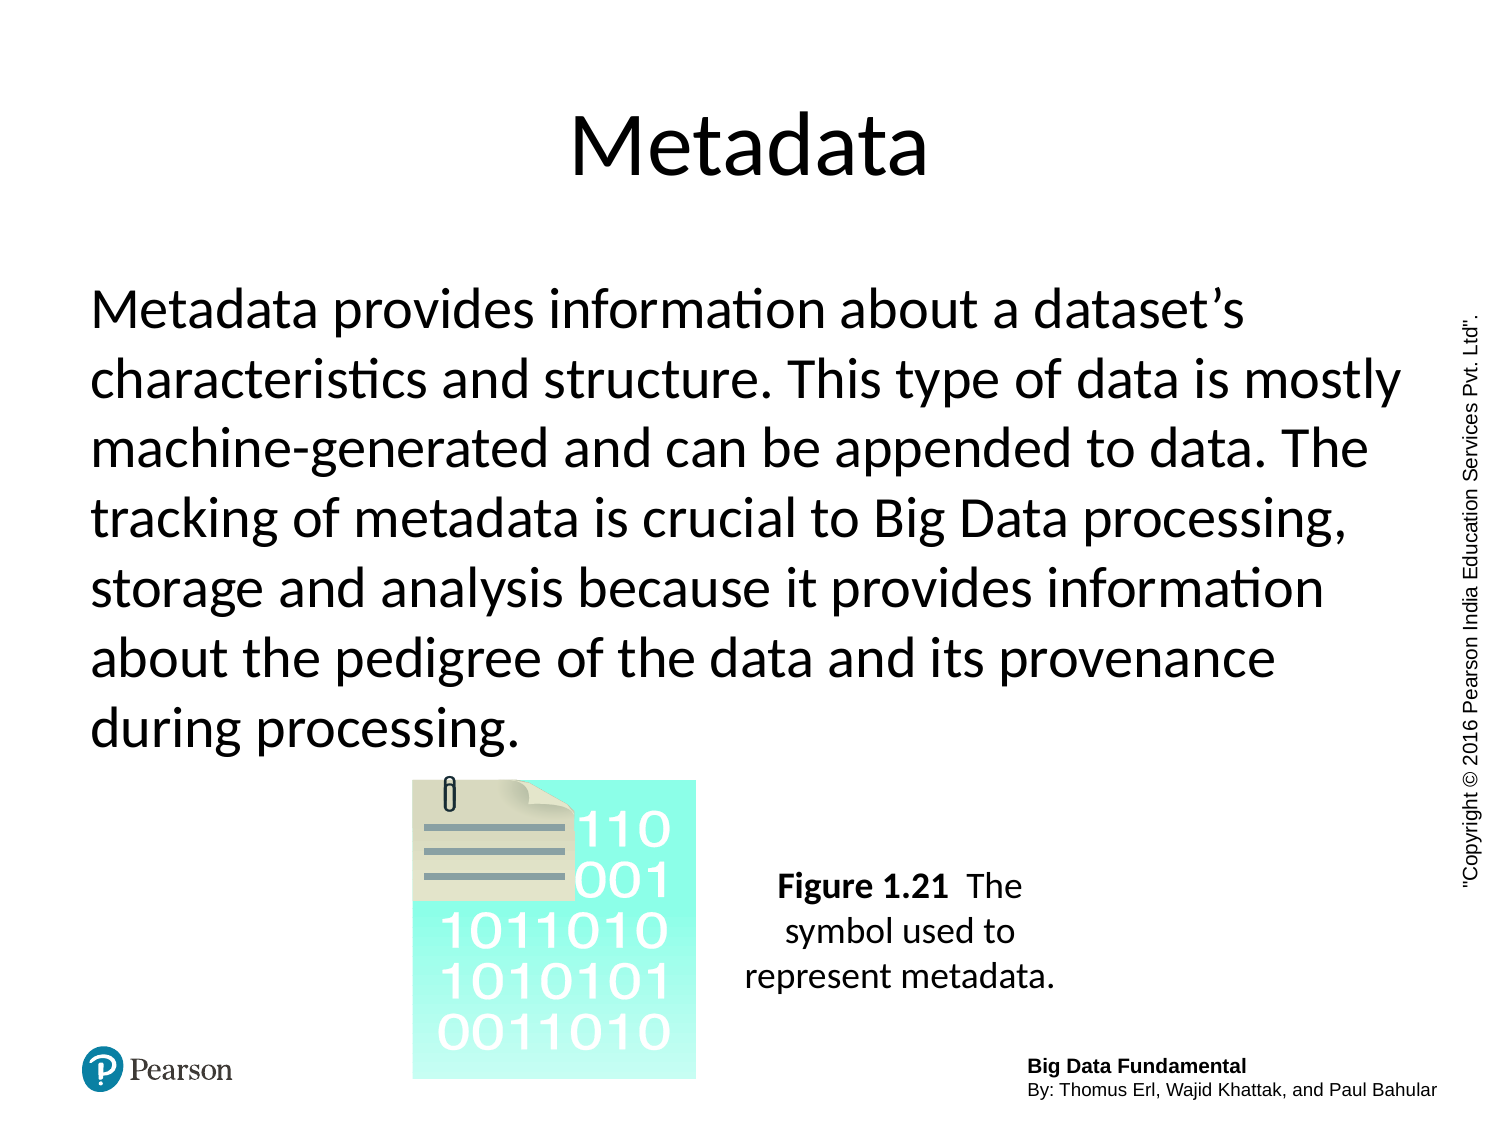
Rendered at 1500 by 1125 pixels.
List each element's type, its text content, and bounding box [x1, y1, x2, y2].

text_box Figure 1.21 The symbol used to represent metadata. [712, 906, 1089, 951]
picture [412, 775, 701, 1080]
list Metadata provides information about a dataset’s characteristics and structure. This type of data is mostly machine-generated and can be appended to data. The tracking of metadata is crucial to Big Data processing, storage and analysis because it provides information about the pedigree of the data and its provenance during processing. [75, 262, 1425, 1005]
title Metadata [75, 45, 1425, 233]
